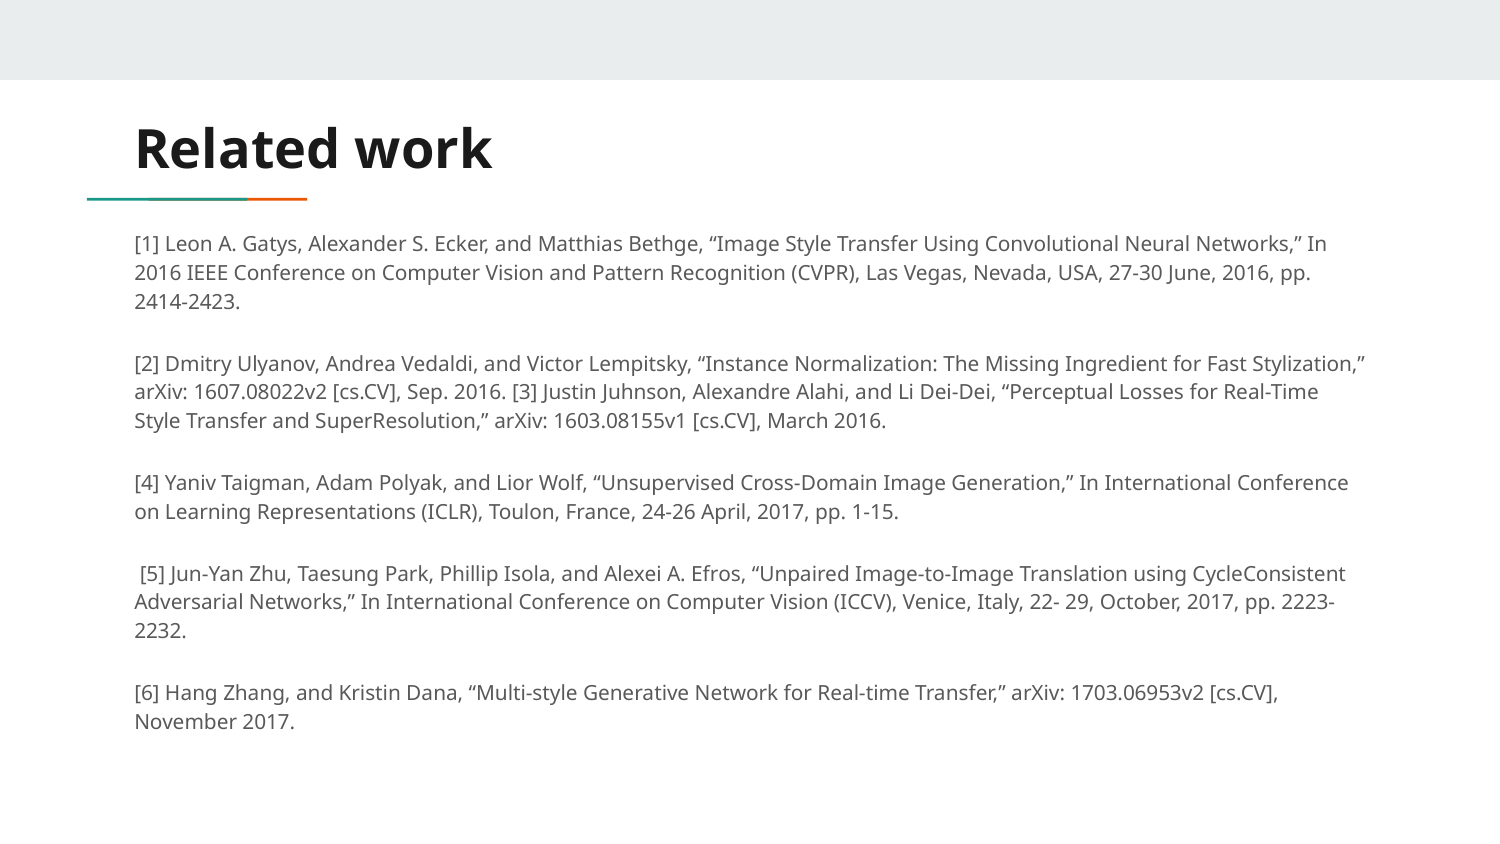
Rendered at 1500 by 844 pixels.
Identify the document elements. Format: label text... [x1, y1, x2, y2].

list [1] Leon A. Gatys, Alexander S. Ecker, and Matthias Bethge, “Image Style Transfer Using Convolutional Neural Networks,” In 2016 IEEE Conference on Computer Vision and Pattern Recognition (CVPR), Las Vegas, Nevada, USA, 27-30 June, 2016, pp. 2414-2423. [2] Dmitry Ulyanov, Andrea Vedaldi, and Victor Lempitsky, “Instance Normalization: The Missing Ingredient for Fast Stylization,” arXiv: 1607.08022v2 [cs.CV], Sep. 2016. [3] Justin Juhnson, Alexandre Alahi, and Li Dei-Dei, “Perceptual Losses for Real-Time Style Transfer and SuperResolution,” arXiv: 1603.08155v1 [cs.CV], March 2016. [4] Yaniv Taigman, Adam Polyak, and Lior Wolf, “Unsupervised Cross-Domain Image Generation,” In International Conference on Learning Representations (ICLR), Toulon, France, 24-26 April, 2017, pp. 1-15. [5] Jun-Yan Zhu, Taesung Park, Phillip Isola, and Alexei A. Efros, “Unpaired Image-to-Image Translation using CycleConsistent Adversarial Networks,” In International Conference on Computer Vision (ICCV), Venice, Italy, 22- 29, October, 2017, pp. 2223-2232. [6] Hang Zhang, and Kristin Dana, “Multi-style Generative Network for Real-time Transfer,” arXiv: 1703.06953v2 [cs.CV], November 2017. [119, 212, 1381, 655]
title Related work [119, 99, 1381, 188]
